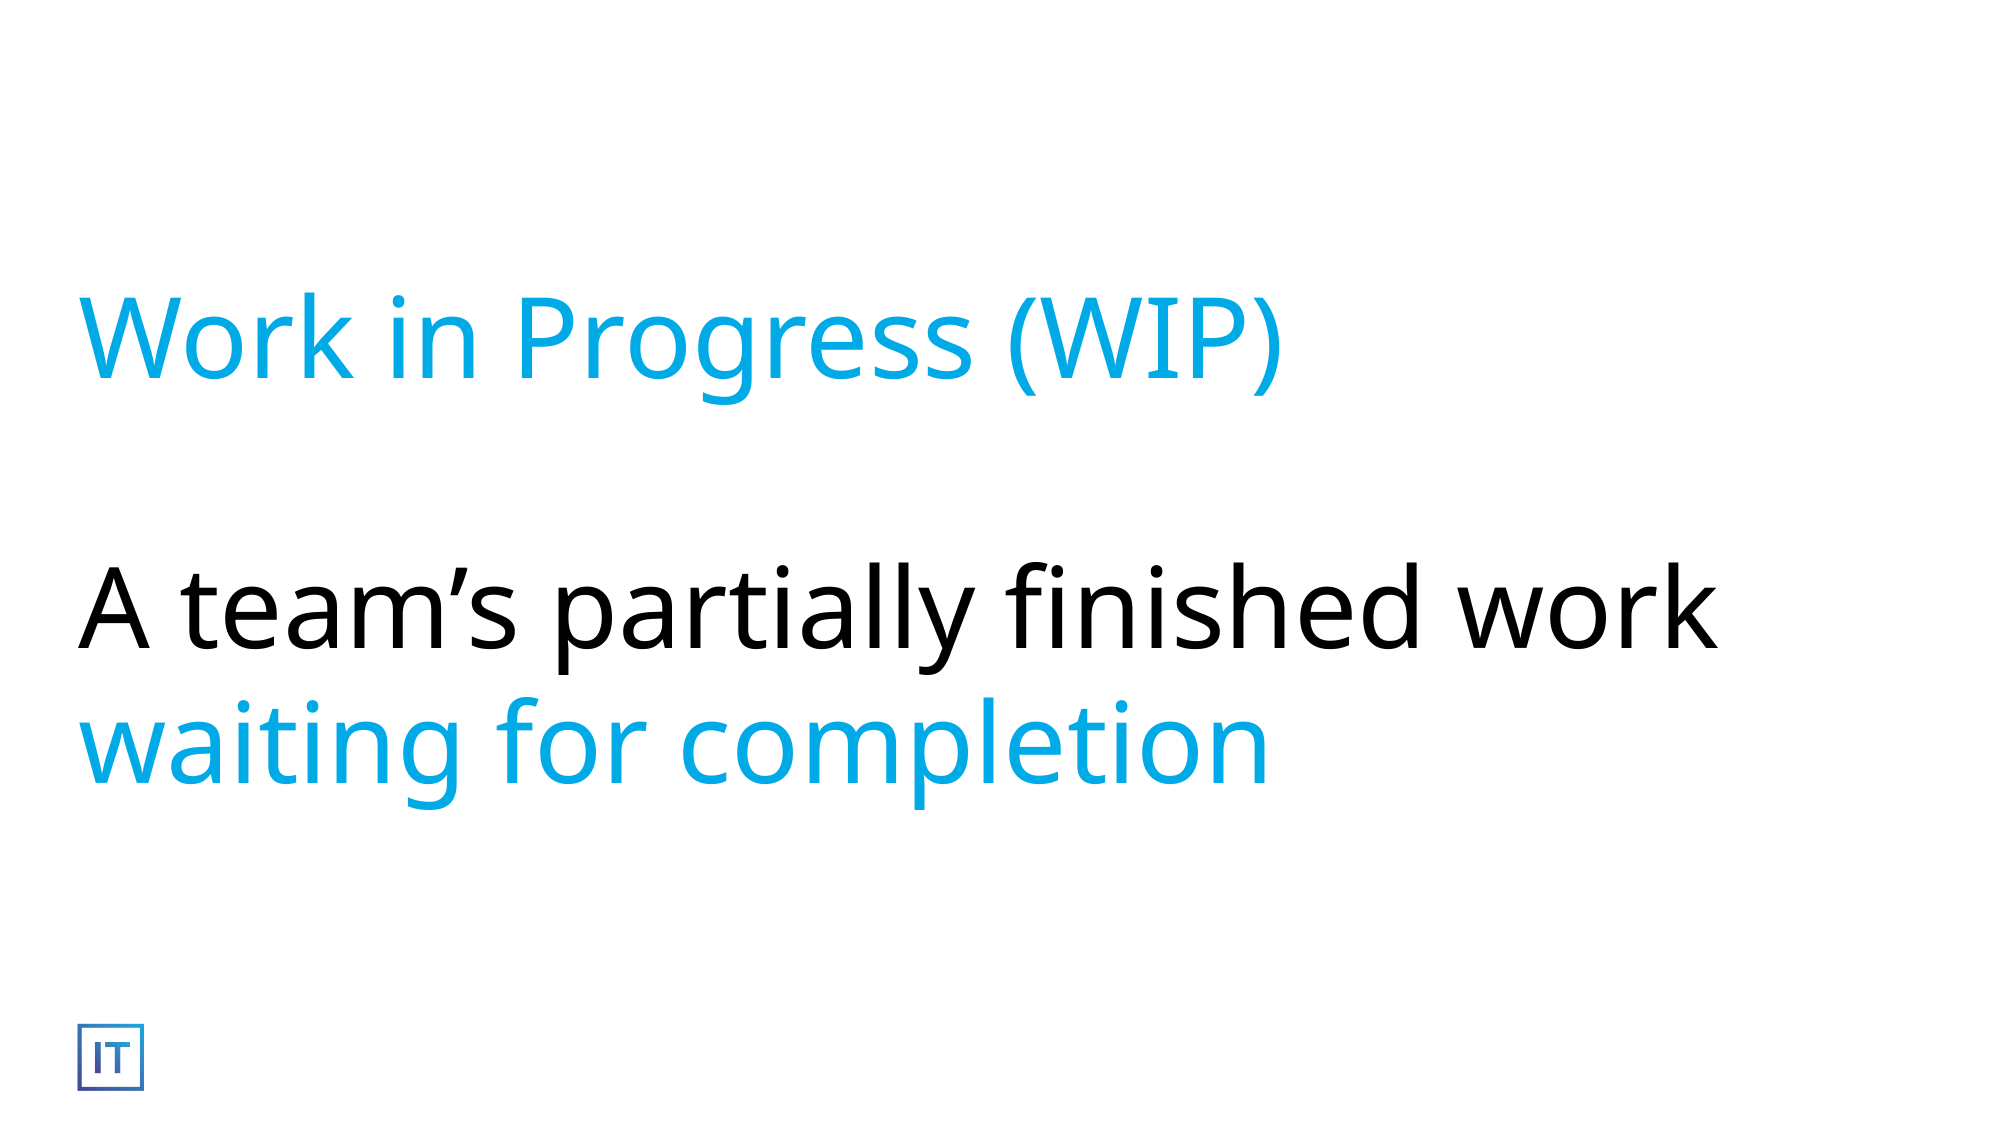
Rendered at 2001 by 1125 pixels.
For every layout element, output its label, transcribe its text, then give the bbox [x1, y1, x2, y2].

picture [69, 1016, 154, 1098]
list Work in Progress (WIP) A team’s partially finished work waiting for completion [78, 66, 1922, 1005]
